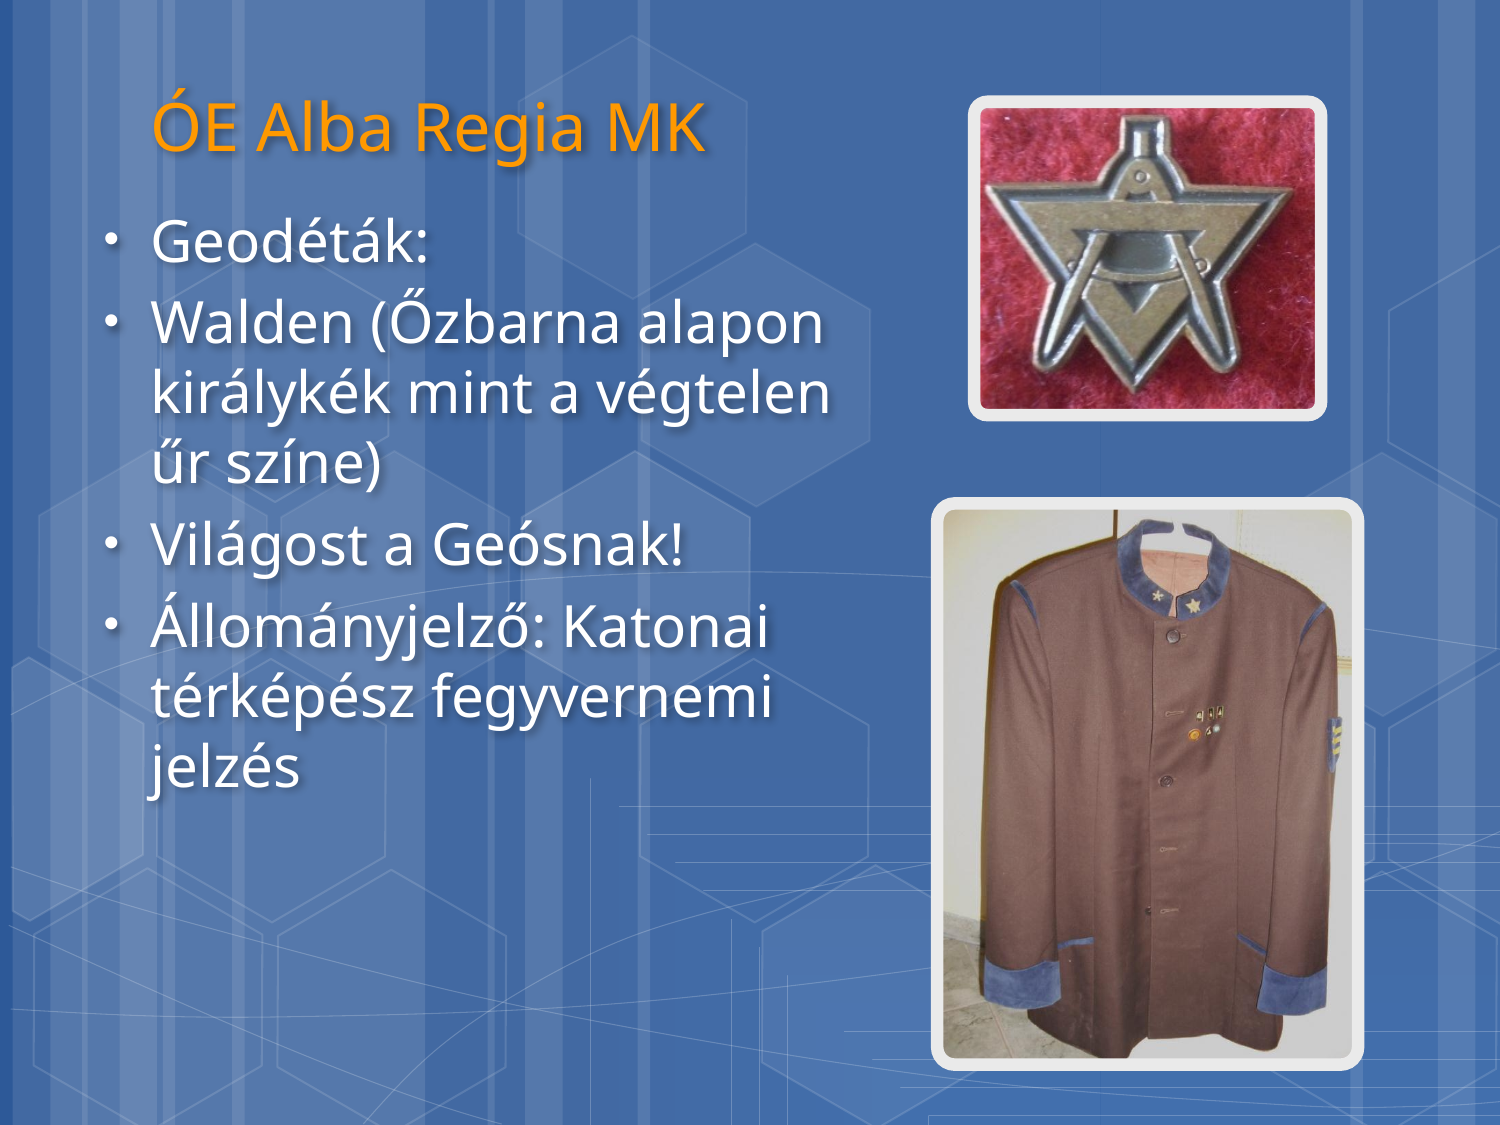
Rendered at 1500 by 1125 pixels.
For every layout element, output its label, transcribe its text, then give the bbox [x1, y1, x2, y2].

picture [936, 503, 1359, 1065]
list Geodéták: Walden (Őzbarna alapon királykék mint a végtelen űr színe) Világost a Geósnak! Állományjelző: Katonai térképész fegyvernemi jelzés [88, 196, 880, 1006]
title ÓE Alba Regia MK [123, 42, 1277, 173]
picture [973, 101, 1322, 416]
